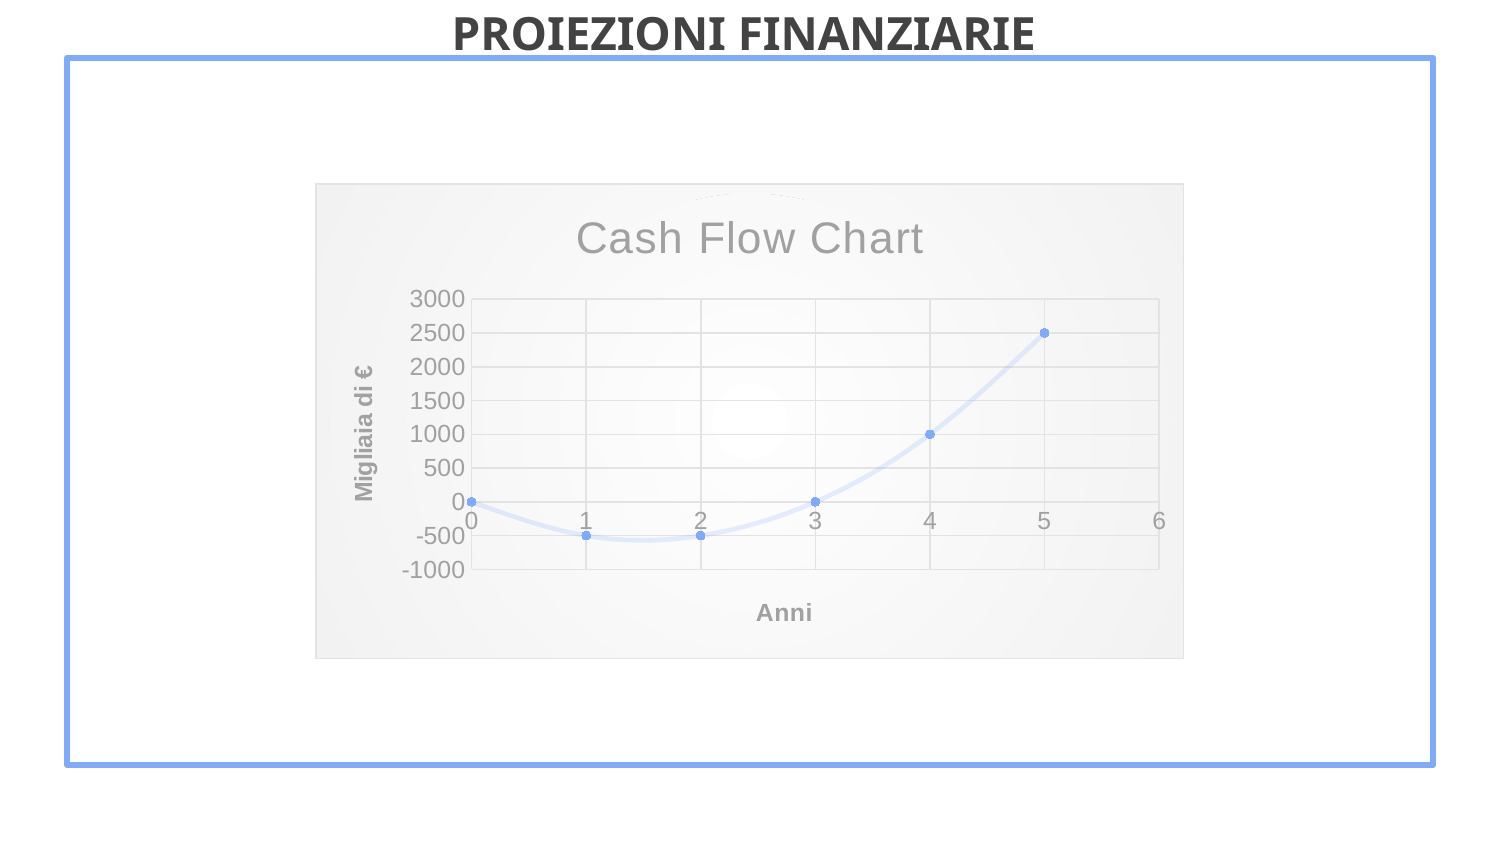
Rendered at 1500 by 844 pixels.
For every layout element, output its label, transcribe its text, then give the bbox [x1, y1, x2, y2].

chart [315, 183, 1185, 660]
title PROIEZIONI FINANZIARIE [0, 0, 1500, 75]
